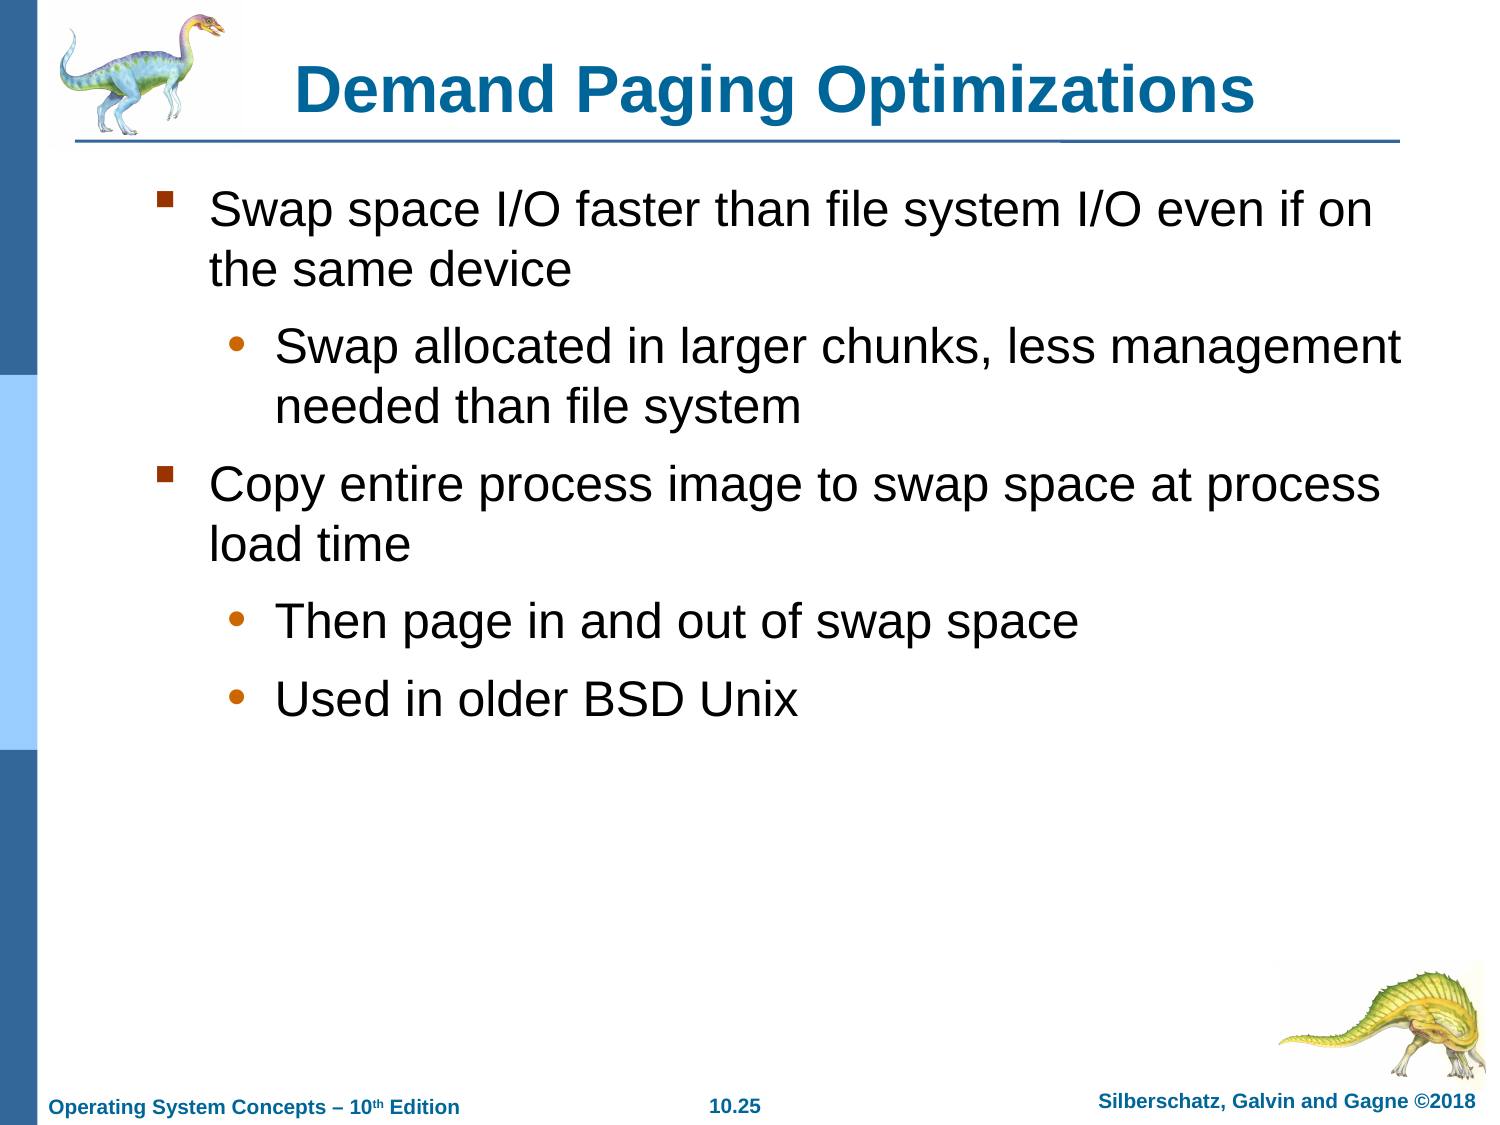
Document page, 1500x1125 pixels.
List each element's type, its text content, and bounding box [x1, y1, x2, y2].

title Demand Paging Optimizations [100, 39, 1451, 134]
picture [1275, 959, 1486, 1090]
list Swap space I/O faster than file system I/O even if on the same device Swap allocated in larger chunks, less management needed than file system Copy entire process image to swap space at process load time Then page in and out of swap space Used in older BSD Unix [137, 168, 1451, 1028]
picture [46, 0, 243, 149]
